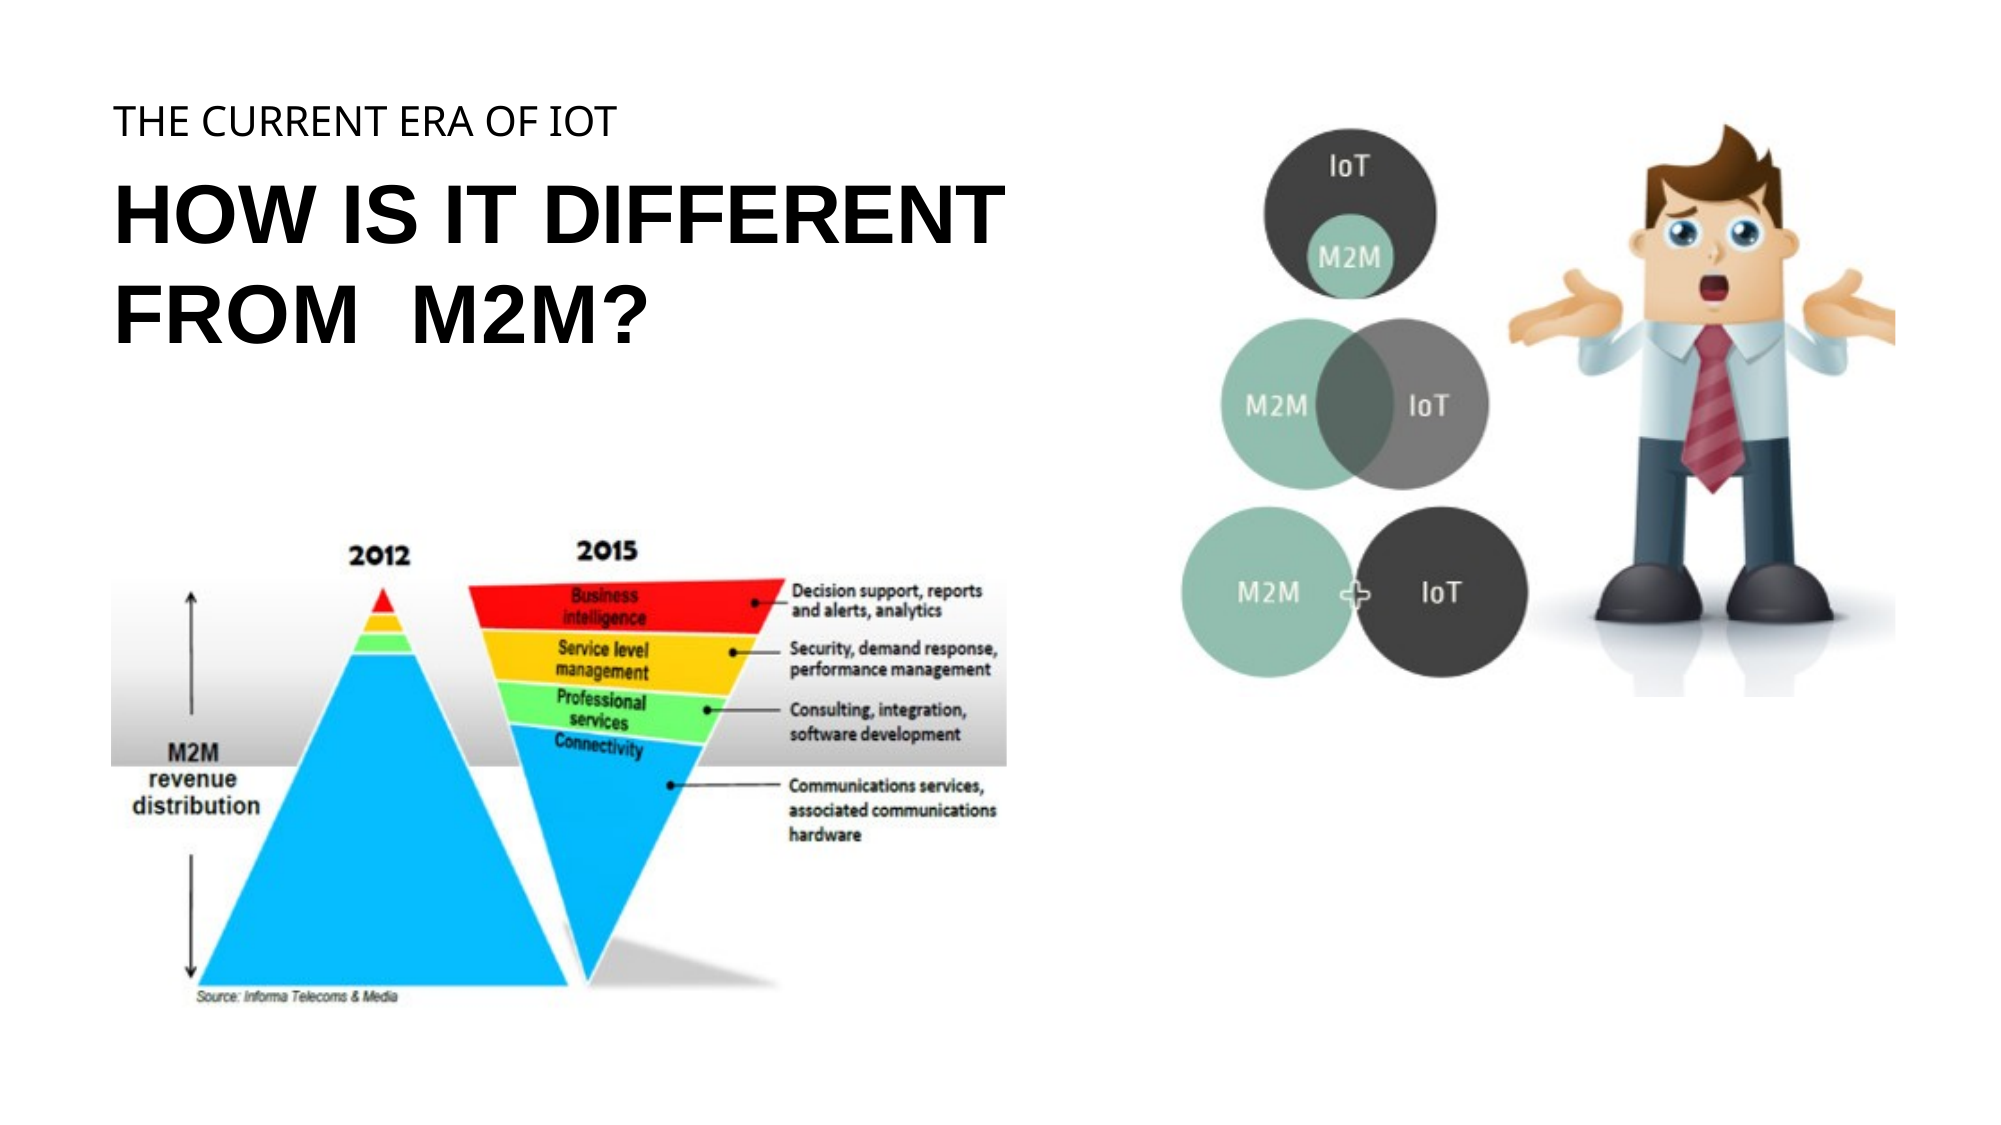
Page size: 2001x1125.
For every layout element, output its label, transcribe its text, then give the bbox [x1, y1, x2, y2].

text_box [1149, 110, 1896, 697]
text_box THE CURRENT ERA OF IOT HOW IS IT DIFFERENT FROM M2M? [110, 85, 1093, 360]
text_box [111, 500, 1007, 1047]
